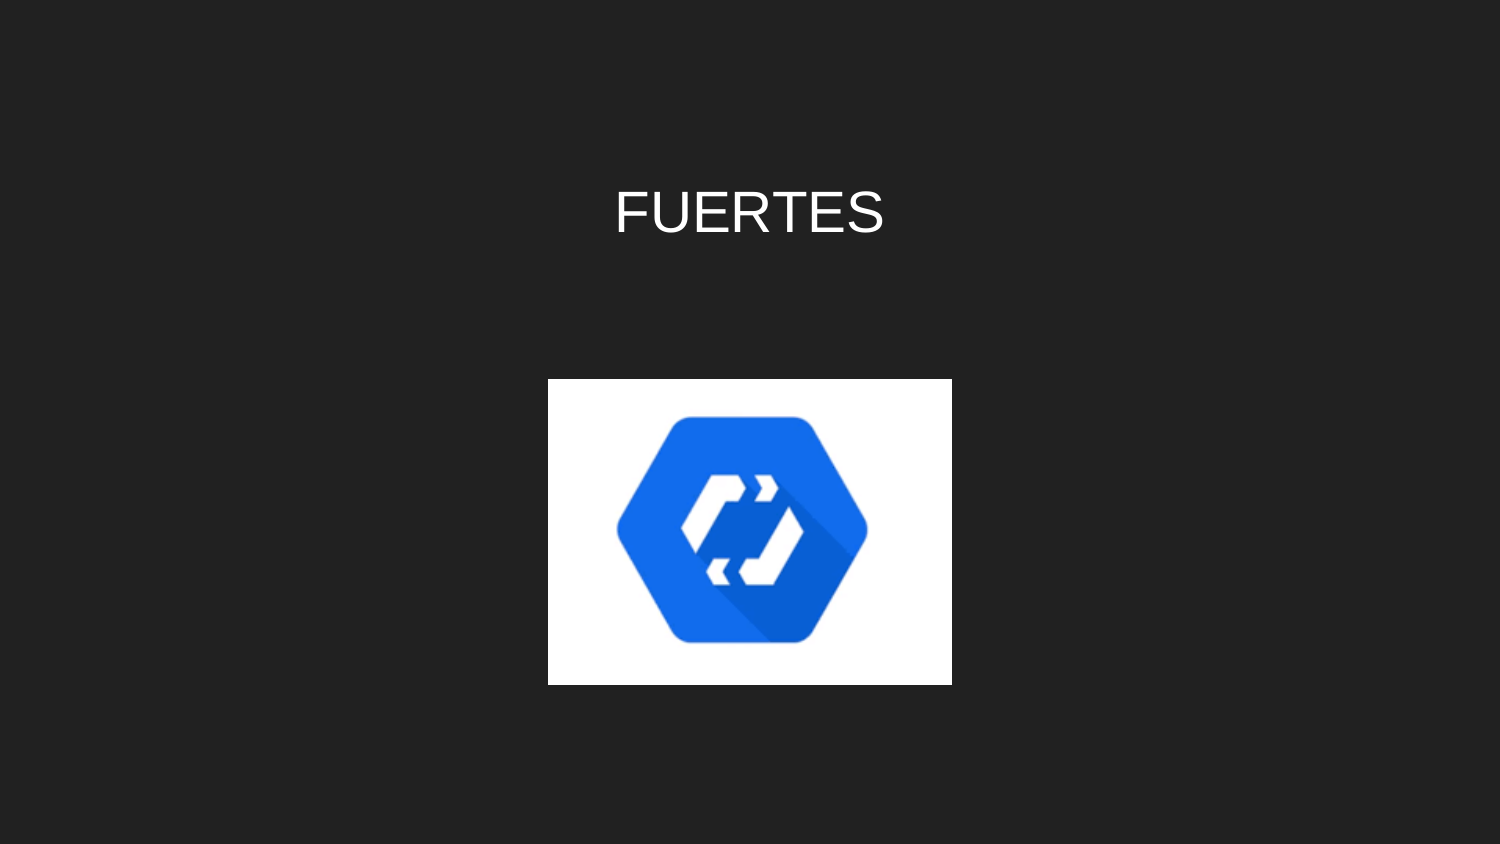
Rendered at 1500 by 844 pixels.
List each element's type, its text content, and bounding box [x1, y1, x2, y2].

picture [548, 379, 952, 685]
title FUERTES [51, 159, 1449, 254]
